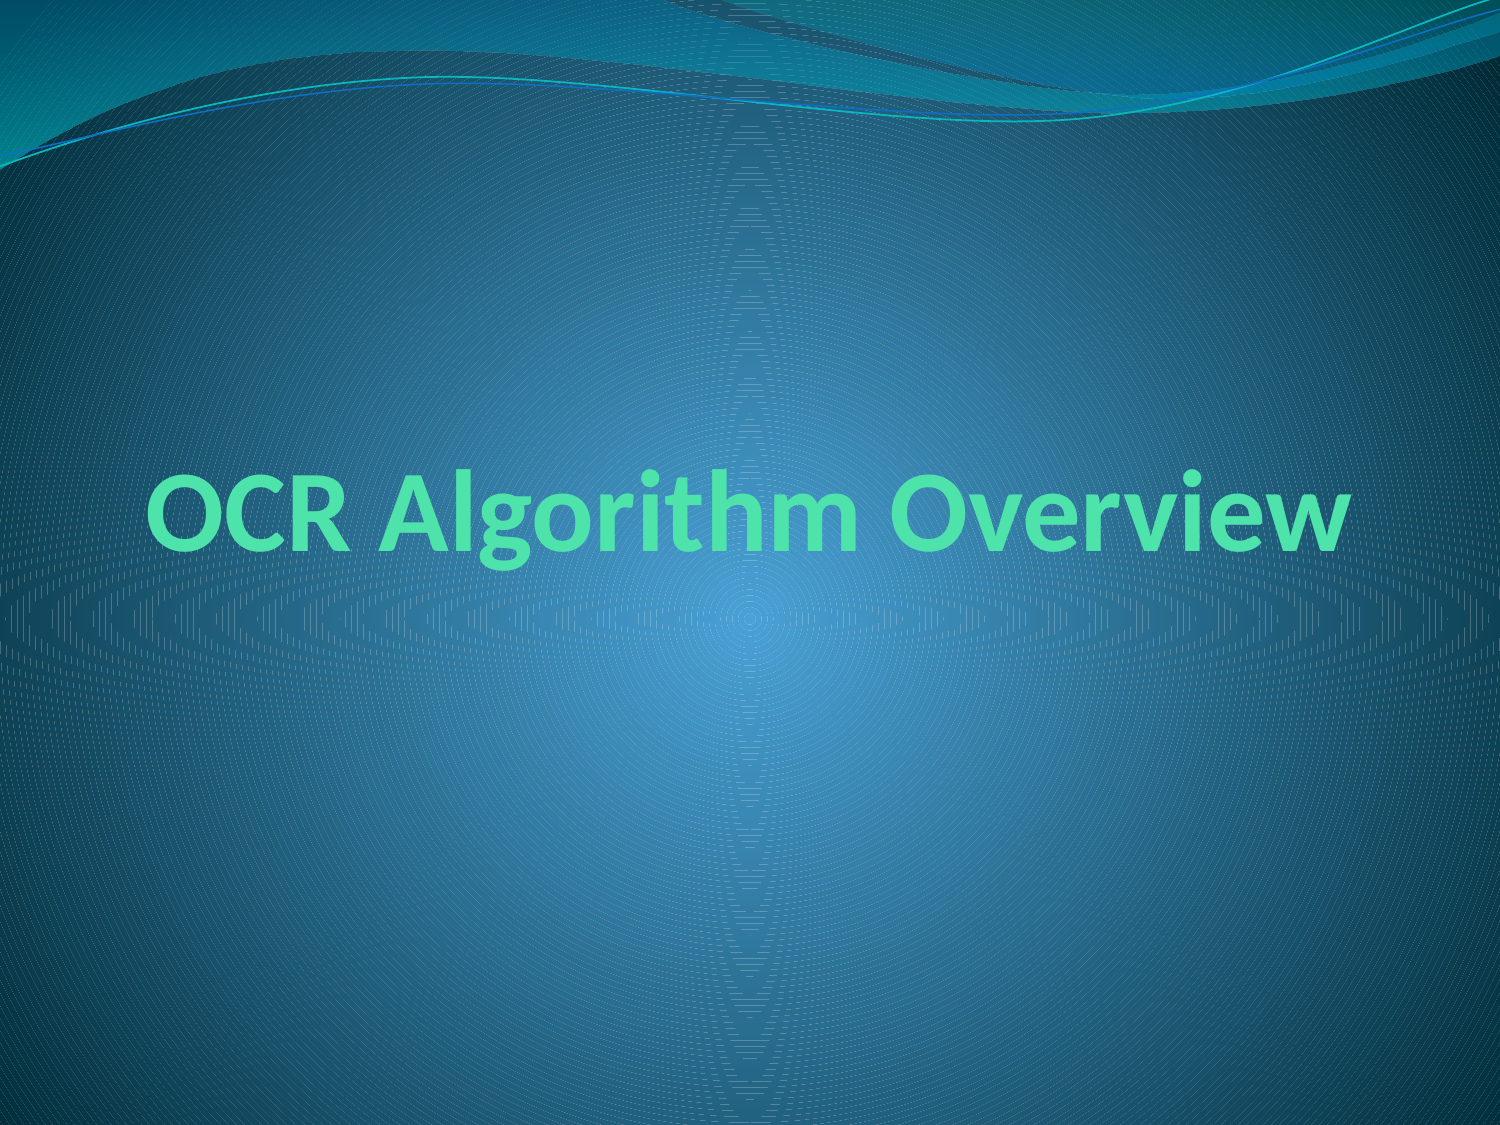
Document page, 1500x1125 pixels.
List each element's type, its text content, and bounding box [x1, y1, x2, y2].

title OCR Algorithm Overview [112, 351, 1388, 575]
